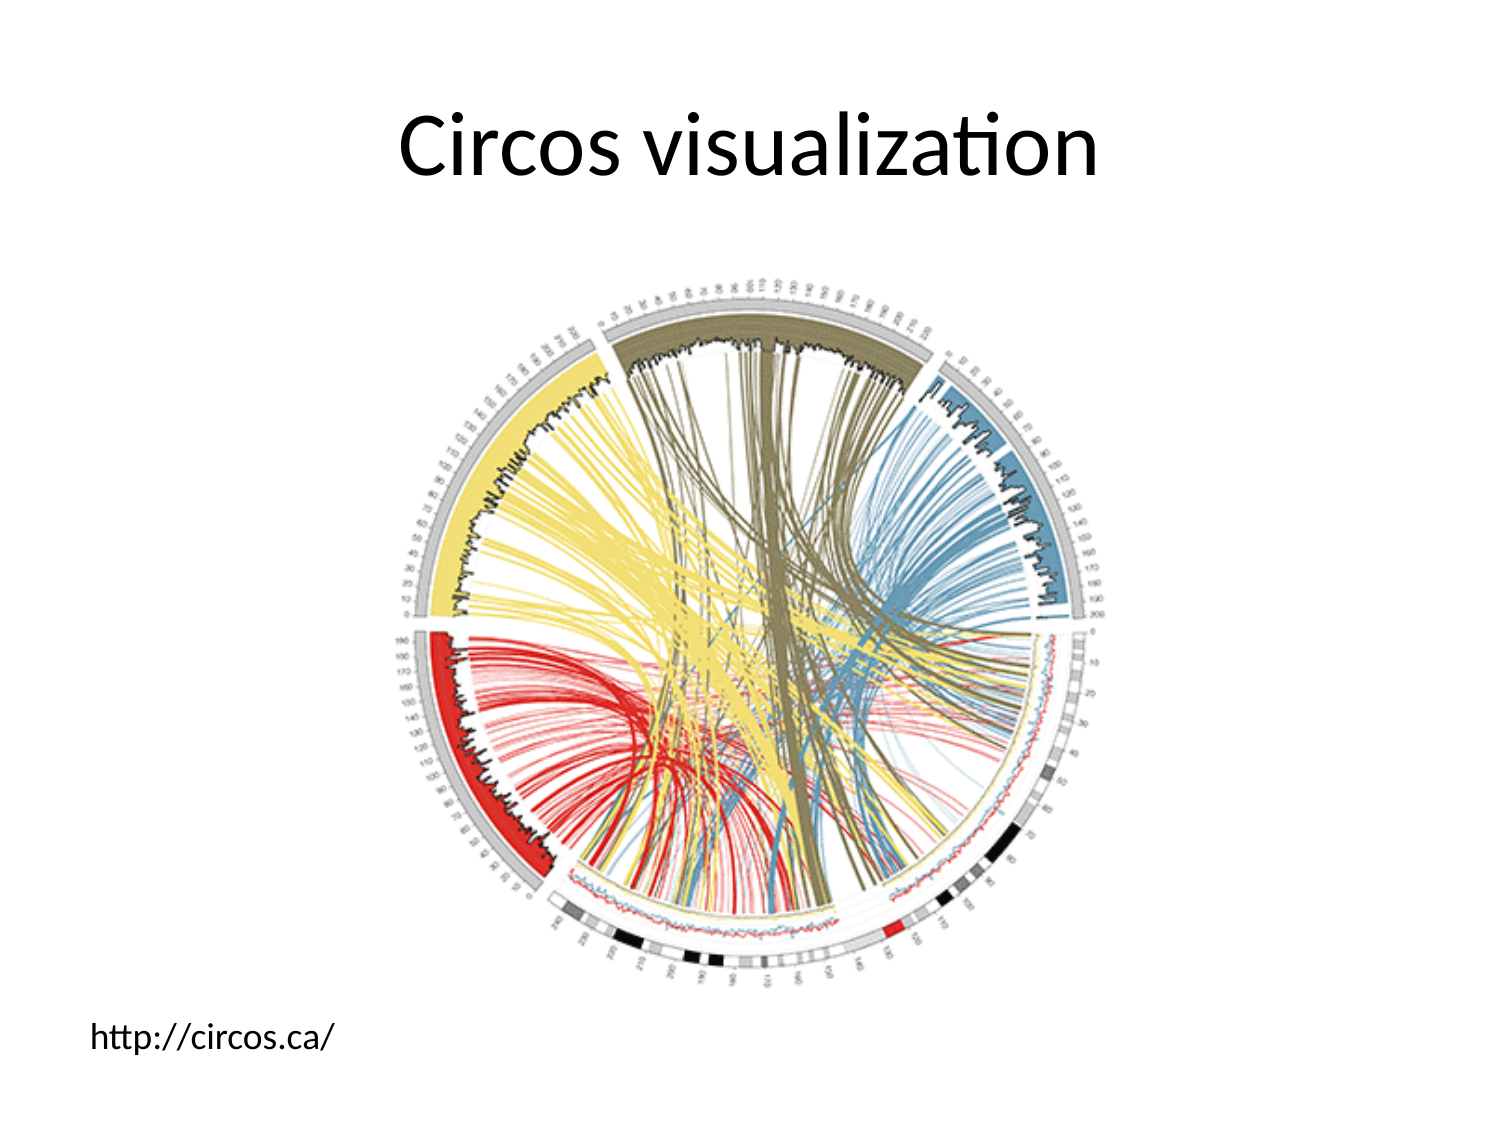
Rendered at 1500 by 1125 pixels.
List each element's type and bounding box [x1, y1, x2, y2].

title [75, 45, 1425, 233]
text_box [75, 1006, 526, 1065]
list [74, 262, 1426, 1006]
